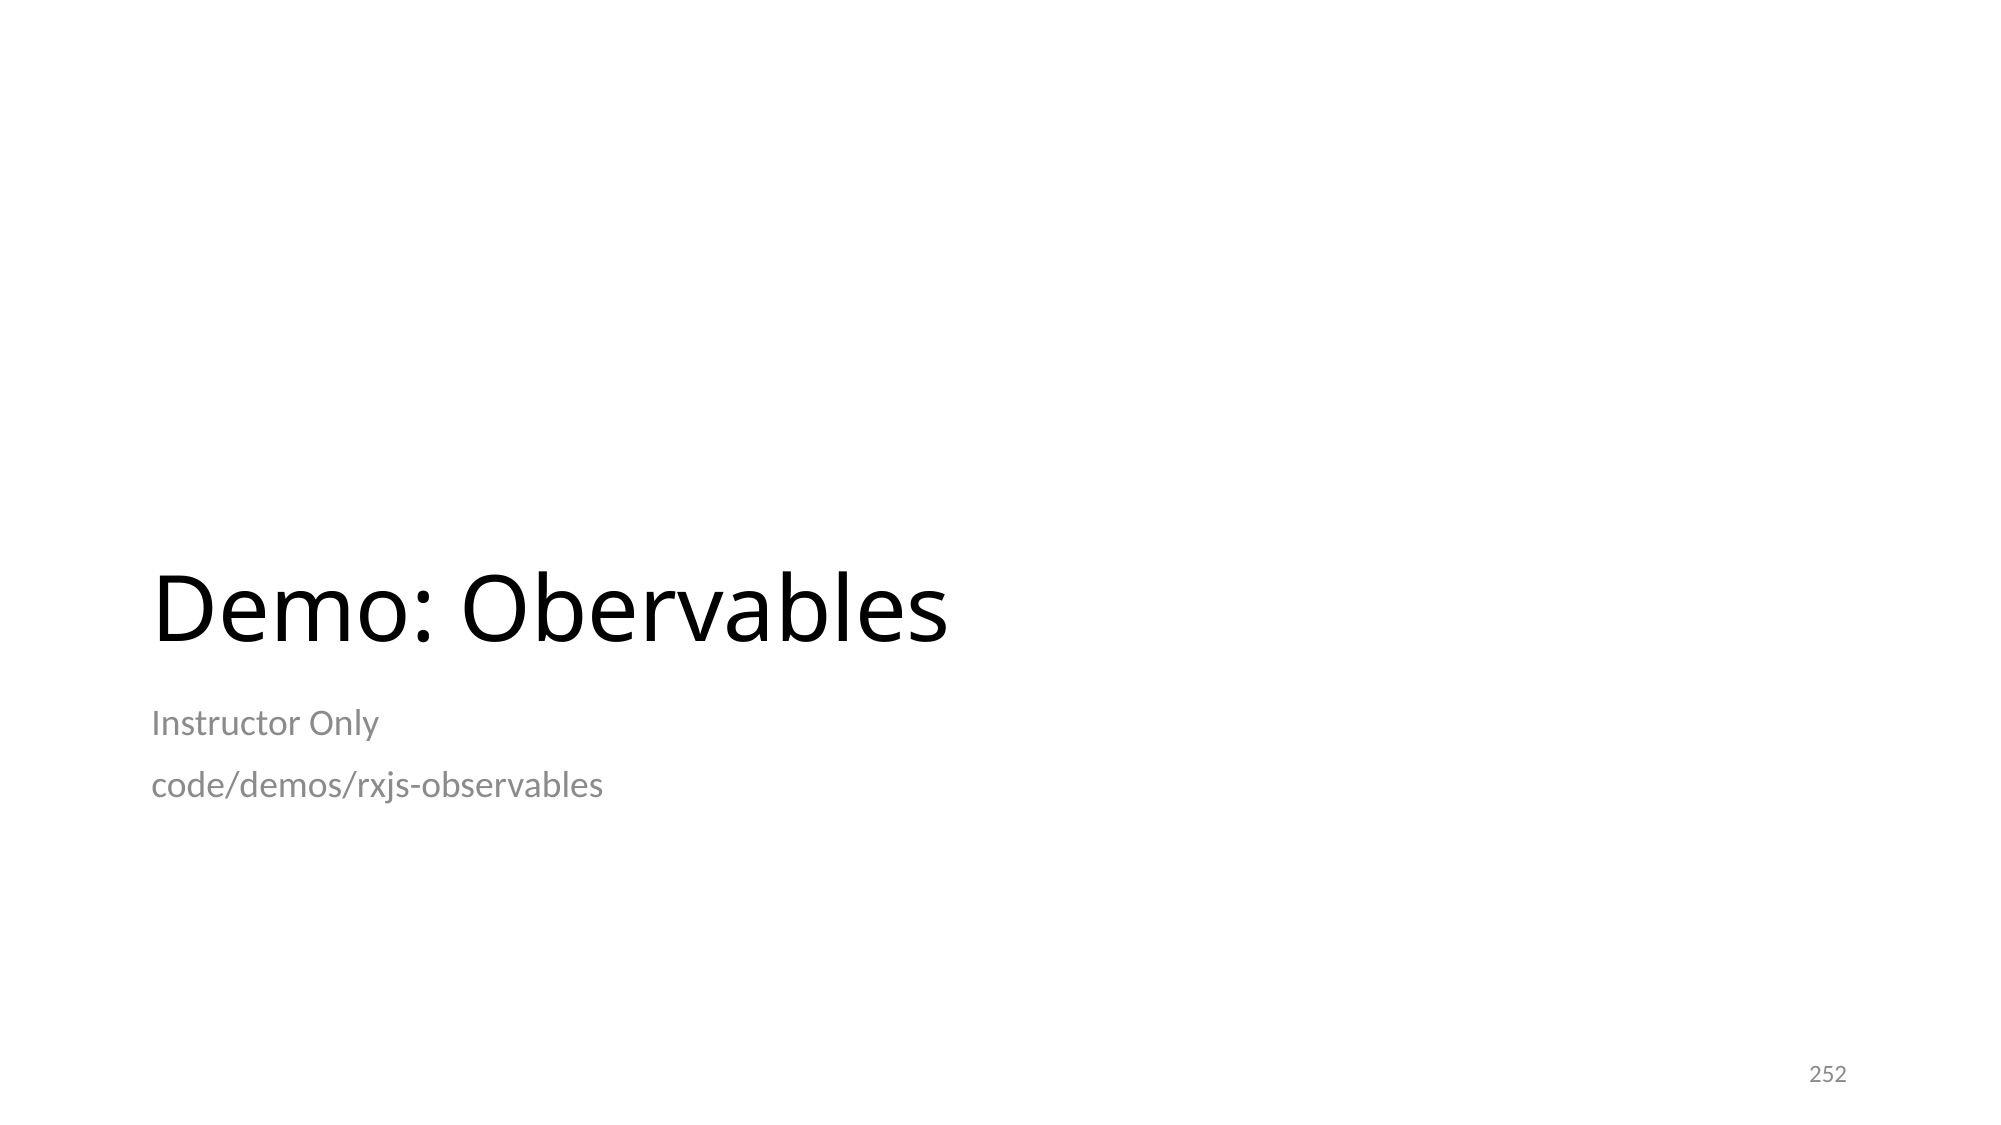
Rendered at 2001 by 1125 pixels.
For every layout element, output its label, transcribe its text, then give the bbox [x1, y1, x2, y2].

list Instructor Only code/demos/rxjs-observables [136, 695, 1862, 999]
title Demo: Obervables [136, 280, 1862, 669]
slide_number 252 [1412, 1042, 1863, 1103]
